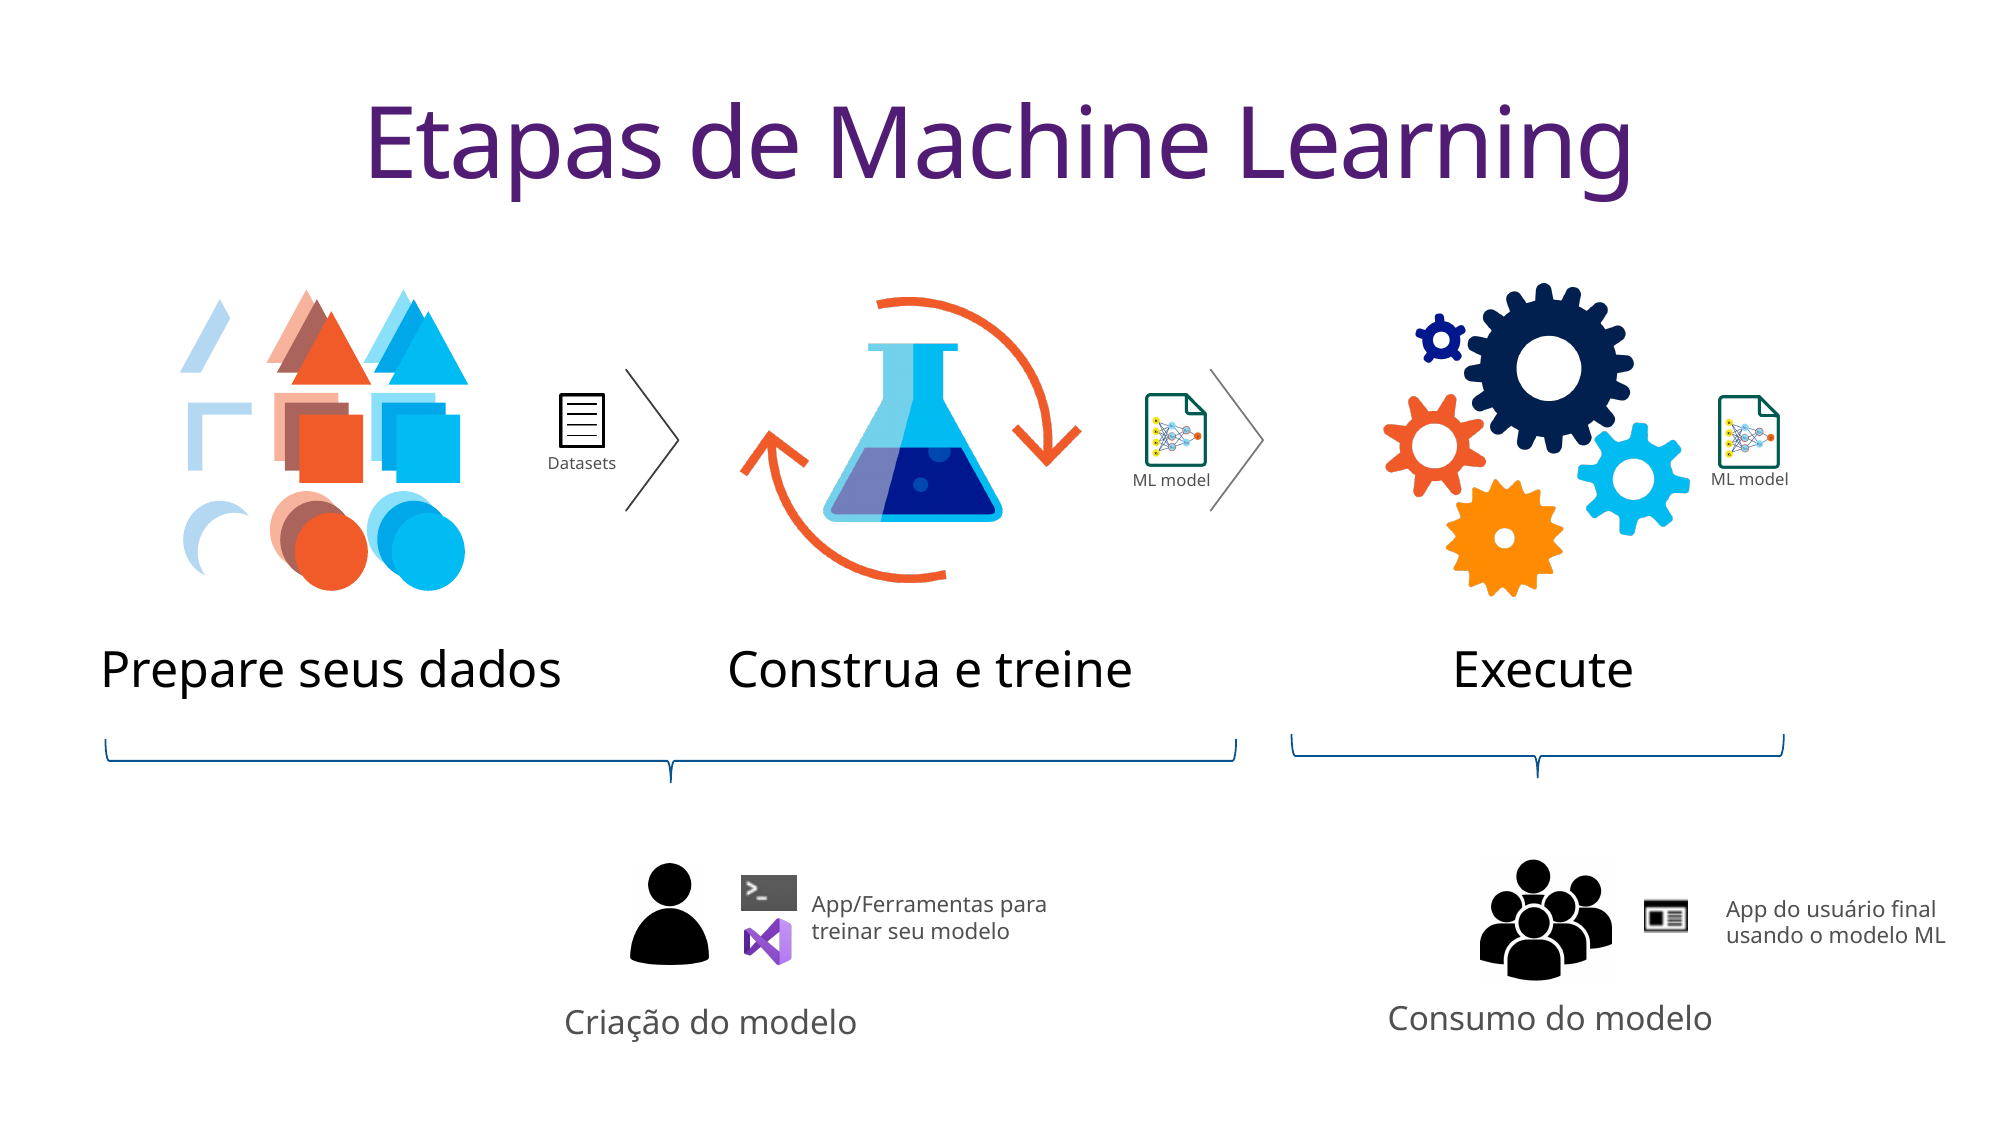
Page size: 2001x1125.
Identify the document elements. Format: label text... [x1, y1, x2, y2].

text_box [493, 369, 679, 511]
text_box Etapas de Machine Learning [99, 45, 1900, 233]
picture [739, 296, 1082, 584]
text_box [105, 738, 1237, 1050]
text_box Execute [1437, 630, 1651, 706]
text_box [1291, 734, 1968, 1046]
picture [1382, 283, 1691, 597]
text_box Construa e treine [712, 630, 1149, 706]
text_box Prepare seus dados [85, 630, 578, 706]
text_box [1695, 395, 1812, 498]
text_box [169, 289, 469, 592]
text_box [1117, 369, 1264, 511]
